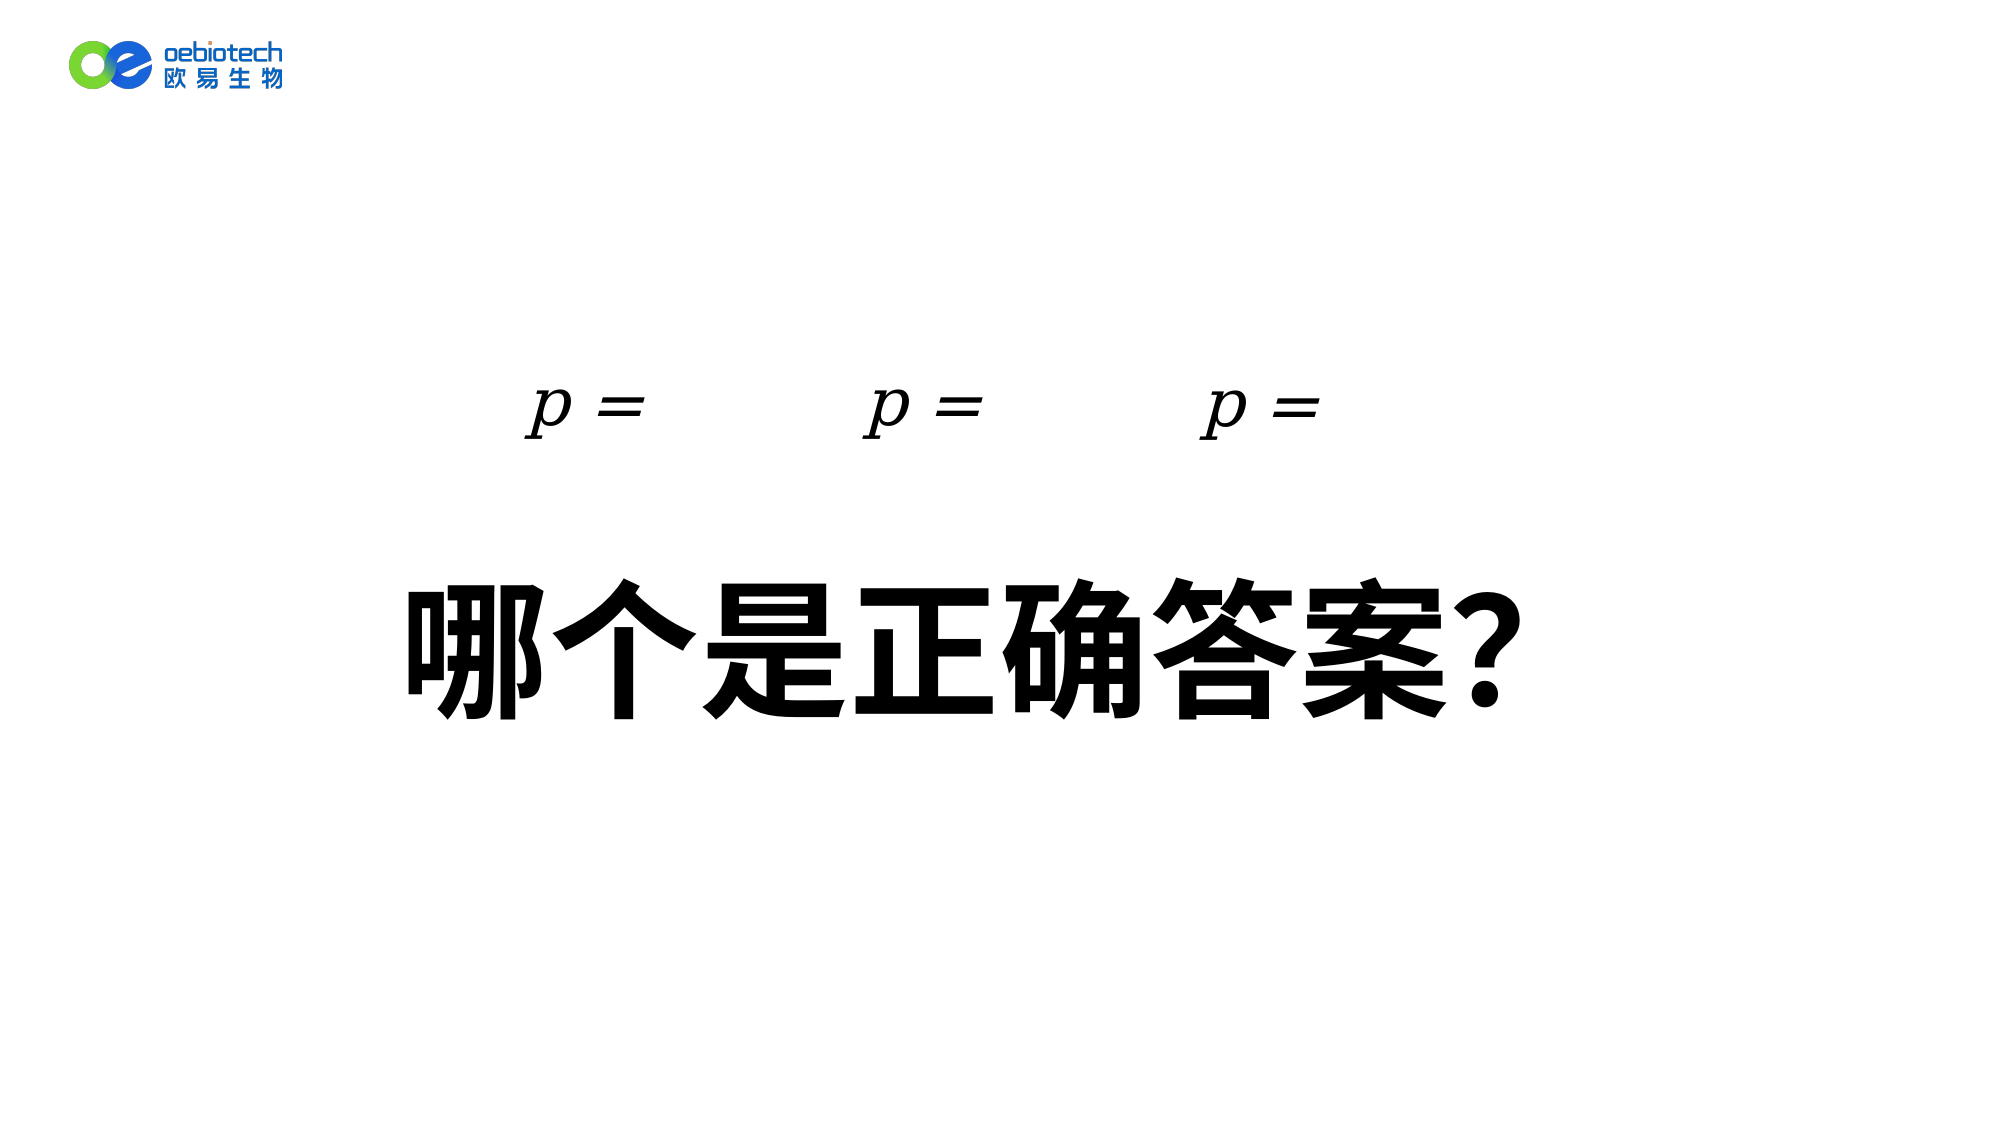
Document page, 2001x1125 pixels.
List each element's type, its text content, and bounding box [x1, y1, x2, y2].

text_box 哪个是正确答案？ [385, 549, 1615, 745]
picture [69, 41, 282, 89]
